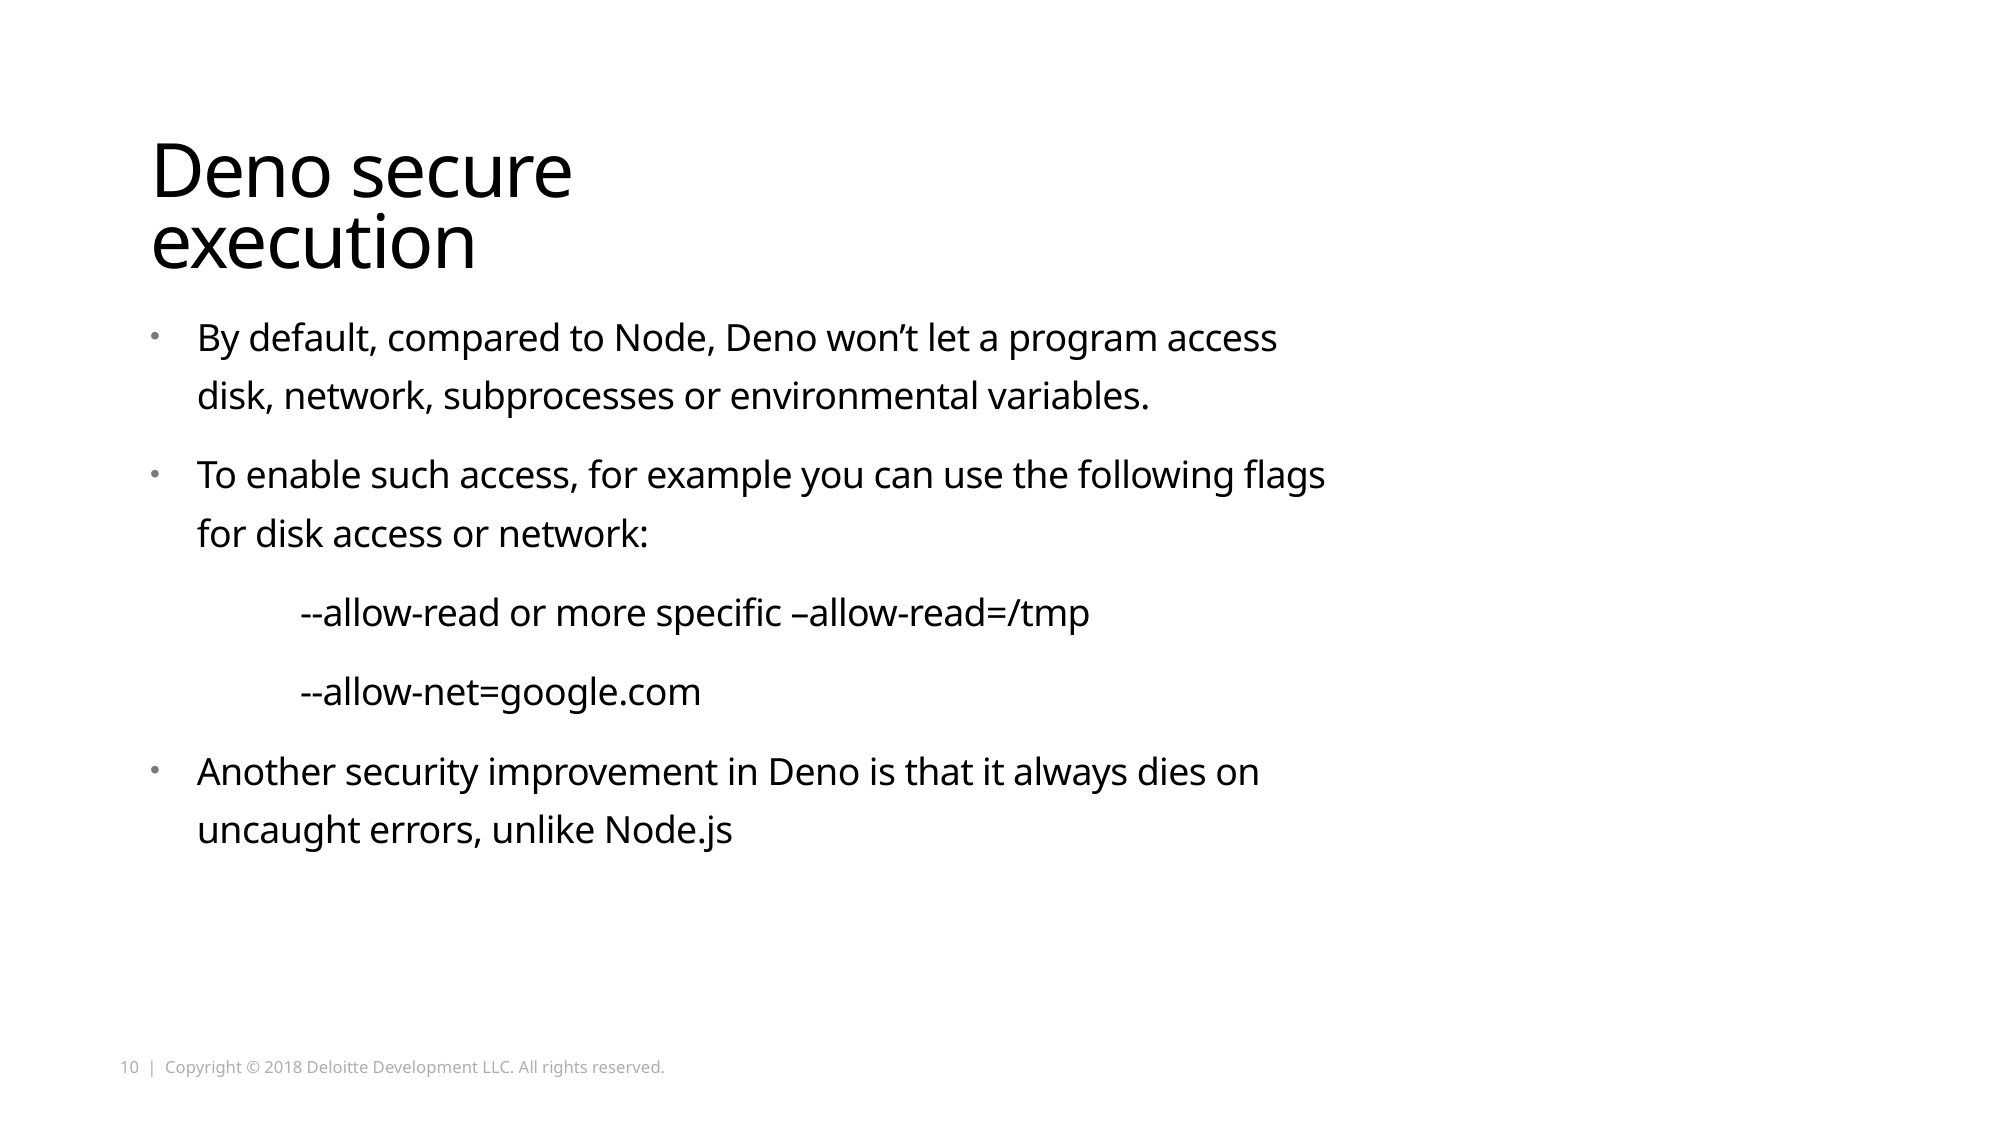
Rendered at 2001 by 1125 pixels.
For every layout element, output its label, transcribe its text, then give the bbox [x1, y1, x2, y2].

title Deno secure execution [150, 131, 866, 299]
list By default, compared to Node, Deno won’t let a program access disk, network, subprocesses or environmental variables. To enable such access, for example you can use the following flags for disk access or network: --allow-read or more specific –allow-read=/tmp --allow-net=google.com Another security improvement in Deno is that it always dies on uncaught errors, unlike Node.js [150, 299, 1348, 993]
